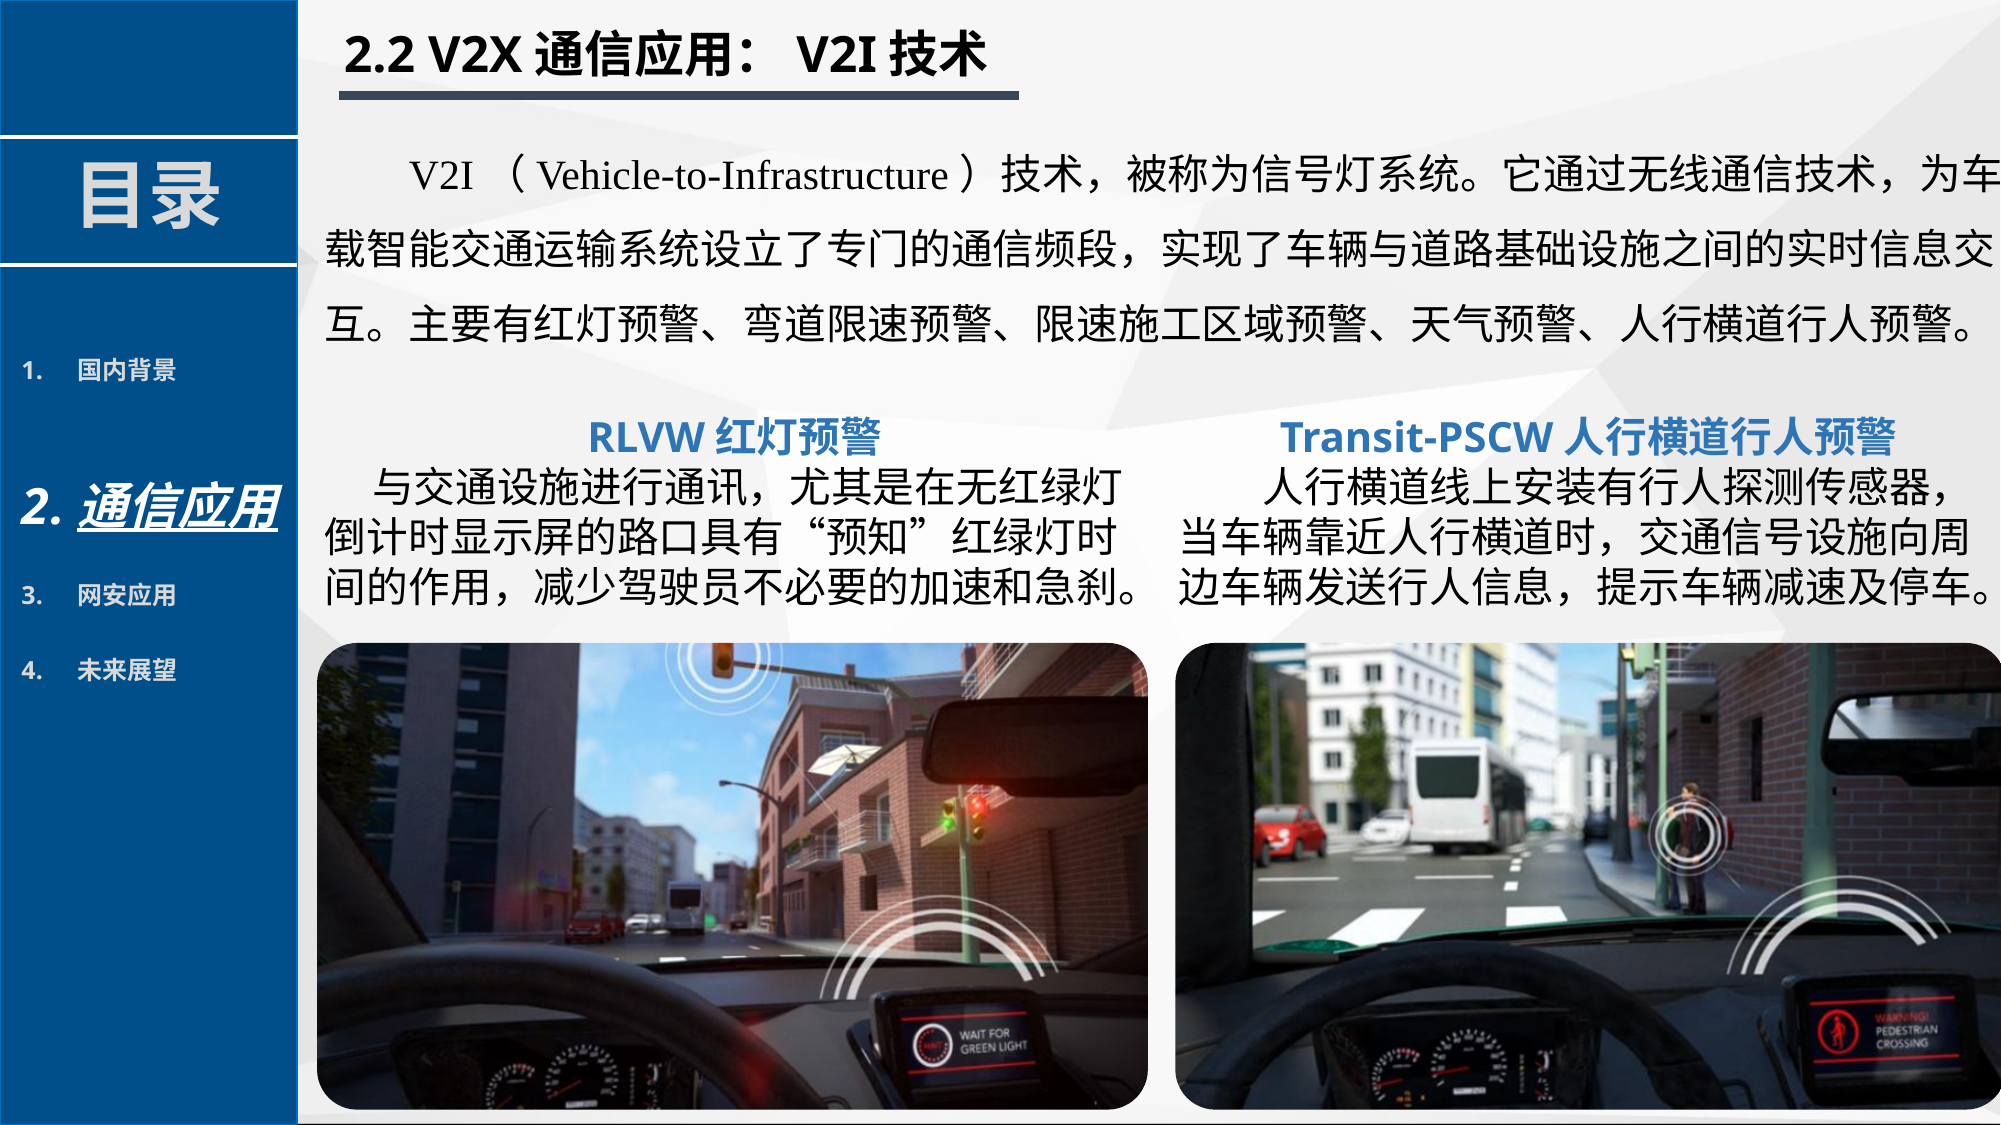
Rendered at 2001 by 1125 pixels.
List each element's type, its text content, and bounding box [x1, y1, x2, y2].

text_box 国内背景 通信应用 网安应用 未来展望 [6, 302, 298, 842]
text_box RLVW红灯预警 与交通设施进行通讯，尤其是在无红绿灯倒计时显示屏的路口具有“预知”红绿灯时间的作用，减少驾驶员不必要的加速和急刹。 [310, 403, 1160, 669]
picture [298, 0, 2001, 1125]
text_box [0, 136, 298, 265]
text_box [0, 265, 298, 1125]
text_box [0, 0, 298, 135]
text_box 2.2 V2X通信应用：V2I技术 [329, 15, 1004, 115]
text_box V2I（Vehicle-to-Infrastructure）技术，被称为信号灯系统。它通过无线通信技术，为车载智能交通运输系统设立了专门的通信频段，实现了车辆与道路基础设施之间的实时信息交互。主要有红灯预警、弯道限速预警、限速施工区域预警、天气预警、人行横道行人预警。 [310, 115, 2000, 356]
text_box Transit-PSCW人行横道行人预警 人行横道线上安装有行人探测传感器，当车辆靠近人行横道时，交通信号设施向周边车辆发送行人信息，提示车辆减速及停车。 [1164, 403, 2000, 619]
